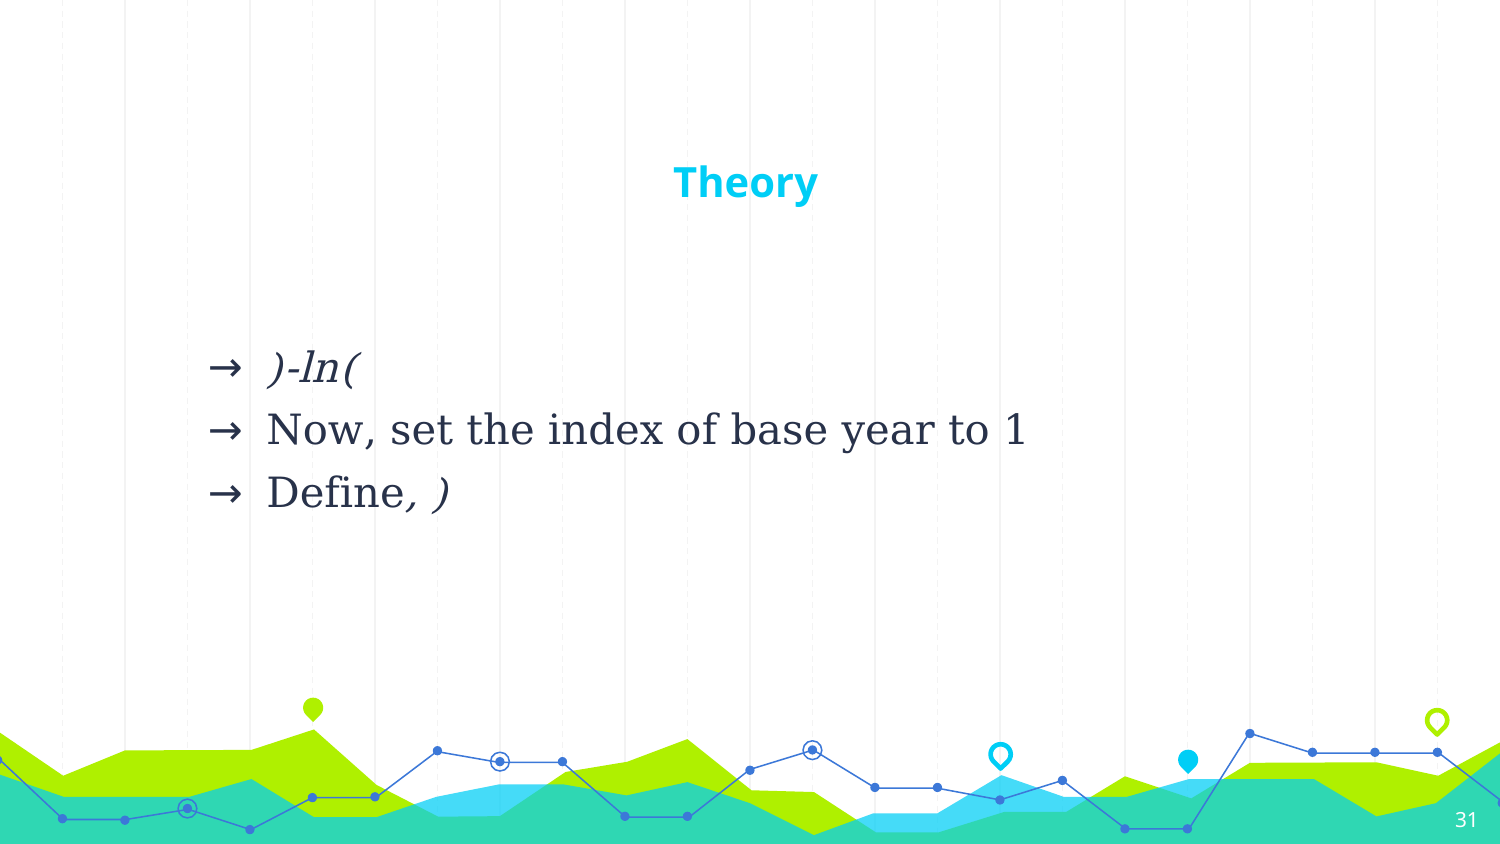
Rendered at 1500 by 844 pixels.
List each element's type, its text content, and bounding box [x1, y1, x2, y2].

slide_number 31 [1403, 791, 1494, 844]
title Theory [171, 103, 1320, 222]
